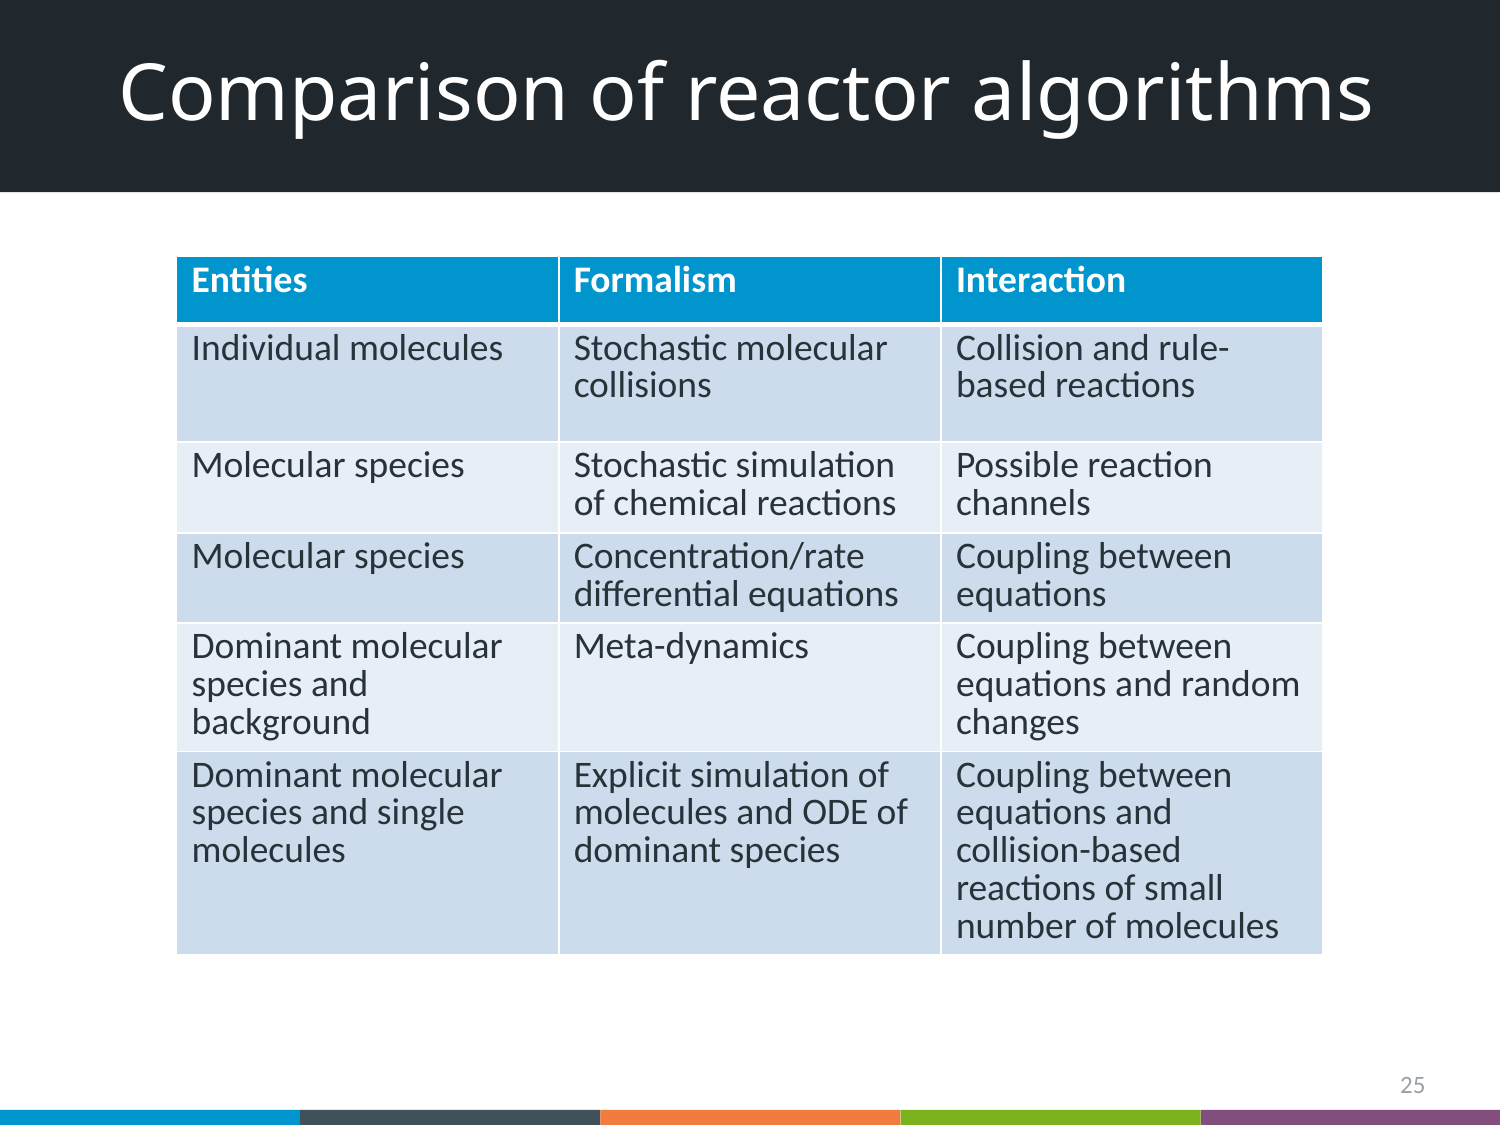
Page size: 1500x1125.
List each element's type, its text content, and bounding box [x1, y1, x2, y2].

table_cell Dominant molecular species and single molecules [177, 752, 558, 954]
title Comparison of reactor algorithms [103, 40, 1397, 151]
table_cell Coupling between equations [942, 534, 1322, 622]
table_cell Individual molecules [177, 327, 558, 441]
table_cell Meta-dynamics [560, 624, 940, 751]
table_cell Dominant molecular species and background [177, 624, 558, 751]
table_cell Explicit simulation of molecules and ODE of dominant species [560, 752, 940, 954]
table_header Interaction [942, 257, 1322, 322]
table_cell Stochastic molecular collisions [560, 327, 940, 441]
table_cell Molecular species [177, 534, 558, 622]
table_header Formalism [560, 257, 940, 322]
table_header Entities [177, 257, 558, 322]
table_cell Coupling between equations and random changes [942, 624, 1322, 751]
table_cell Collision and rule-based reactions [942, 327, 1322, 441]
table_cell Possible reaction channels [942, 443, 1322, 532]
table_cell Molecular species [177, 443, 558, 532]
slide_number 25 [1103, 1060, 1441, 1107]
table_cell Coupling between equations and collision-based reactions of small number of molecules [942, 752, 1322, 954]
table_cell Concentration/rate differential equations [560, 534, 940, 622]
table_cell Stochastic simulation of chemical reactions [560, 443, 940, 532]
